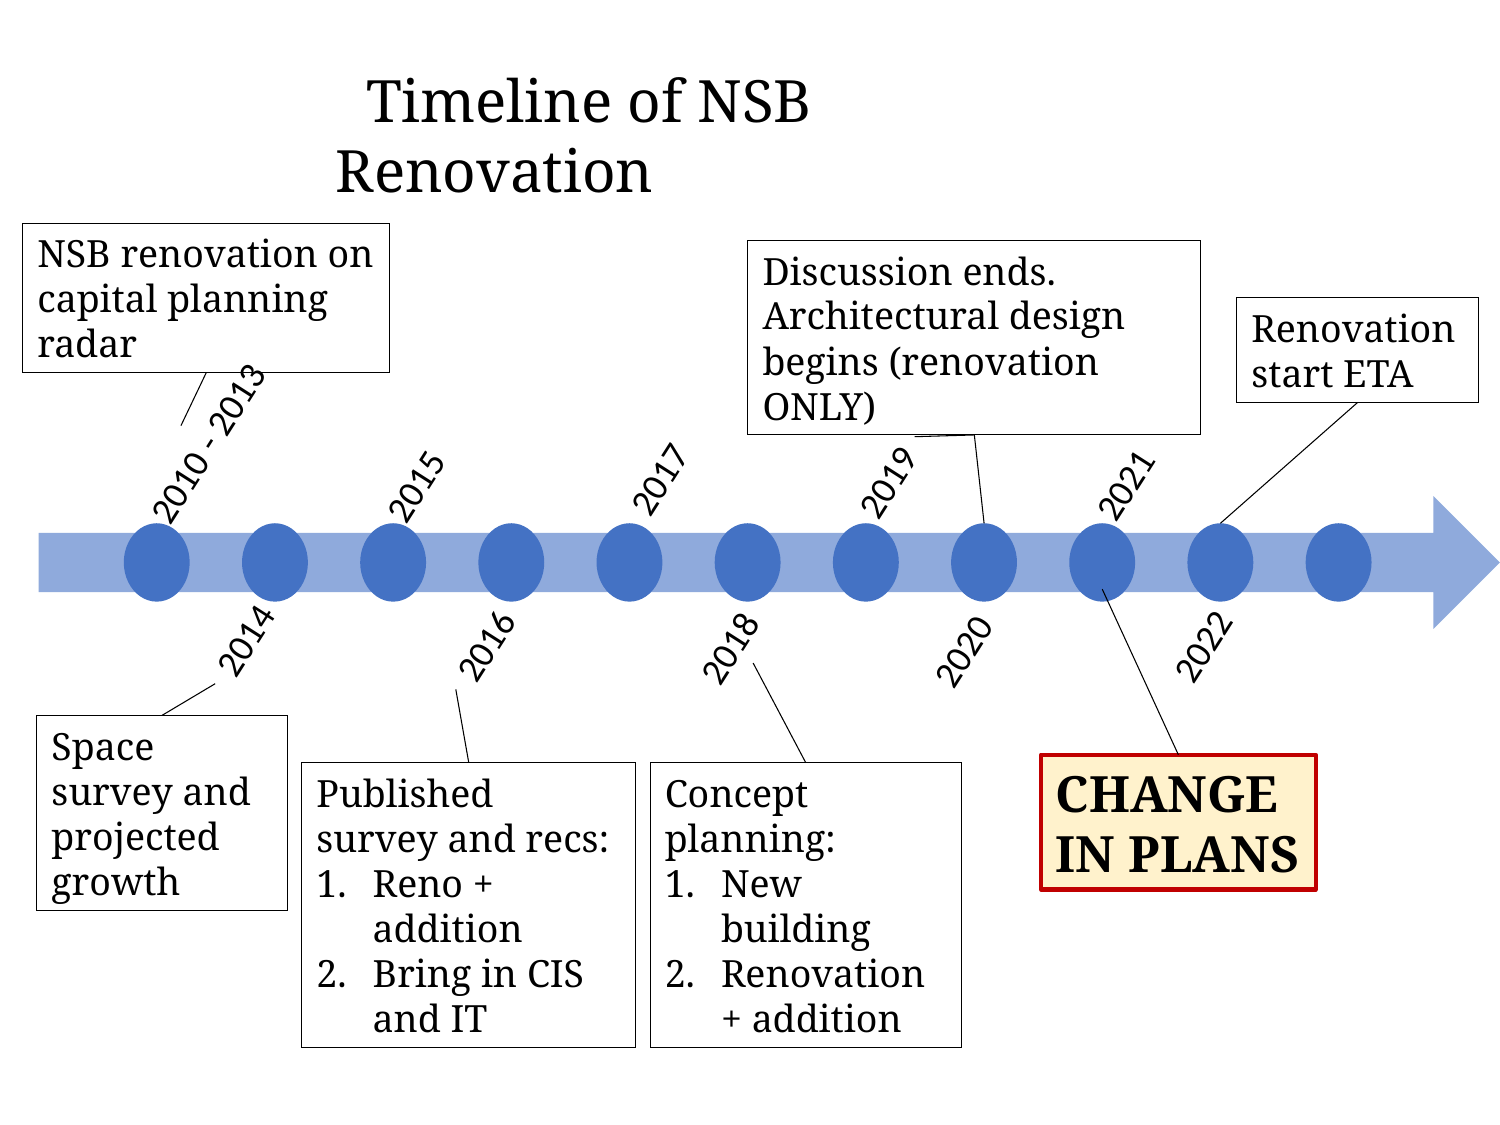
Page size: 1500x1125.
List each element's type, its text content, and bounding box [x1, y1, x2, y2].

text_box 2019 [832, 435, 940, 542]
text_box [1304, 524, 1373, 603]
text_box [179, 531, 252, 594]
text_box [831, 524, 900, 603]
text_box Concept planning: New building Renovation + addition [650, 762, 962, 1048]
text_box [161, 684, 216, 716]
text_box CHANGE IN PLANS [1041, 754, 1316, 890]
text_box [37, 531, 134, 594]
text_box 2022 [1179, 584, 1255, 706]
text_box [888, 531, 961, 594]
text_box [477, 522, 546, 603]
text_box [534, 531, 607, 594]
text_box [455, 690, 469, 763]
text_box 2014 [190, 578, 298, 700]
text_box [1186, 522, 1255, 601]
text_box [950, 522, 1019, 603]
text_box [753, 663, 806, 763]
text_box [359, 526, 428, 603]
text_box [652, 531, 725, 594]
text_box [1007, 531, 1080, 594]
text_box 2018 [674, 586, 782, 708]
text_box [770, 531, 843, 594]
text_box 2016 [430, 584, 538, 706]
text_box [122, 526, 191, 603]
text_box 2021 [1070, 423, 1178, 545]
text_box Published survey and recs: Reno + addition Bring in CIS and IT [301, 762, 636, 1048]
text_box [1068, 525, 1137, 603]
text_box [416, 531, 489, 594]
text_box [1243, 531, 1316, 594]
text_box [1125, 531, 1198, 594]
text_box Space survey and projected growth [36, 715, 288, 911]
text_box [297, 531, 371, 594]
text_box 2010 - 2013 [124, 337, 288, 547]
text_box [915, 391, 975, 437]
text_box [181, 329, 207, 426]
text_box 2020 [907, 589, 1016, 711]
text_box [1102, 601, 1179, 755]
text_box NSB renovation on capital planning radar [22, 223, 390, 373]
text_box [974, 391, 985, 524]
text_box Timeline of NSB Renovation [320, 56, 1149, 212]
text_box [240, 522, 309, 602]
text_box [1361, 493, 1500, 632]
text_box [713, 522, 782, 602]
text_box Renovation start ETA [1236, 297, 1479, 403]
text_box [595, 522, 664, 603]
text_box 2015 [360, 424, 468, 547]
text_box 2017 [604, 417, 712, 539]
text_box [1220, 403, 1358, 524]
text_box Discussion ends. Architectural design begins (renovation ONLY) [747, 240, 1201, 435]
